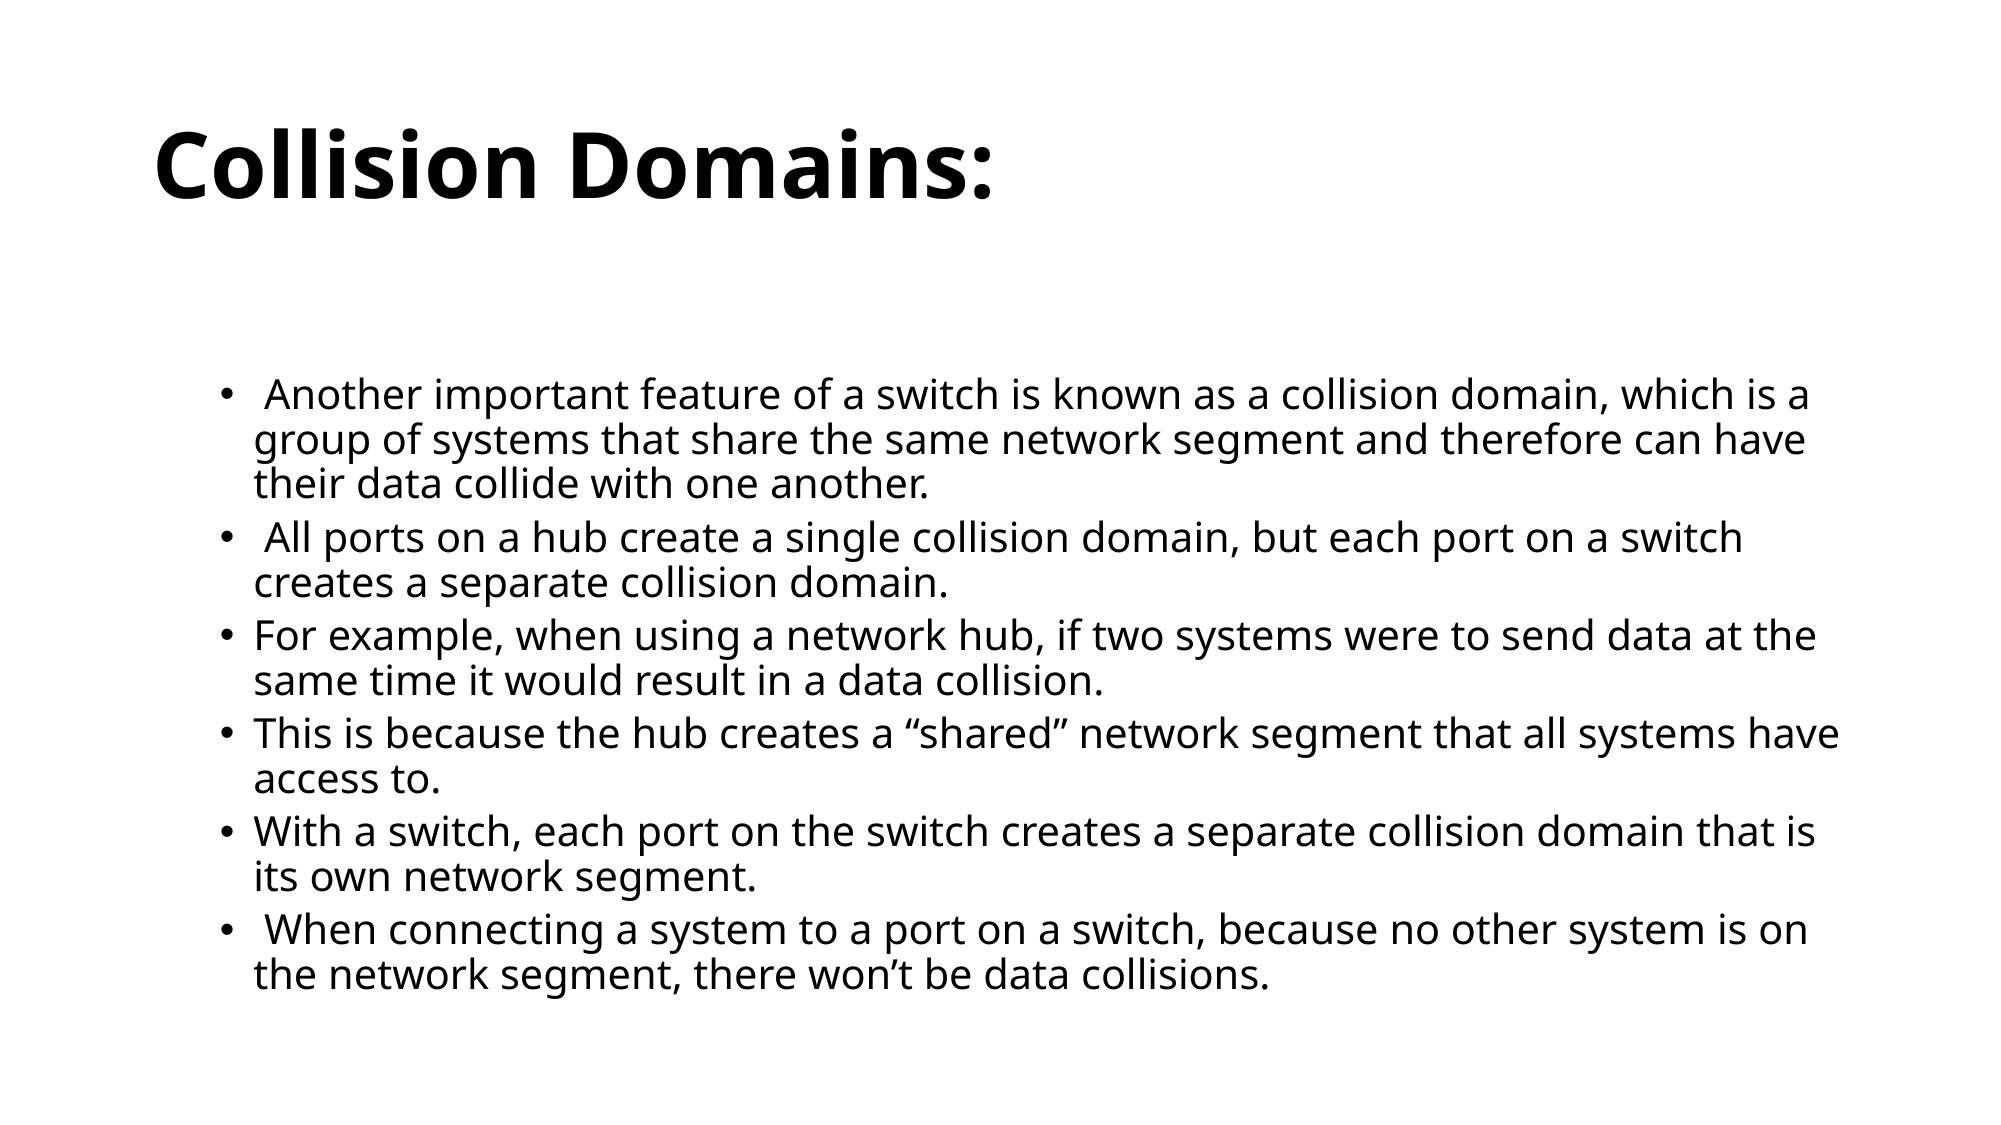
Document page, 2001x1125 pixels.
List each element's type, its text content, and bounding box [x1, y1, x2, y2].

title Collision Domains: [137, 59, 1863, 278]
list Another important feature of a switch is known as a collision domain, which is a group of systems that share the same network segment and therefore can have their data collide with one another. All ports on a hub create a single collision domain, but each port on a switch creates a separate collision domain. For example, when using a network hub, if two systems were to send data at the same time it would result in a data collision. This is because the hub creates a “shared” network segment that all systems have access to. With a switch, each port on the switch creates a separate collision domain that is its own network segment. When connecting a system to a port on a switch, because no other system is on the network segment, there won’t be data collisions. [137, 299, 1863, 1014]
